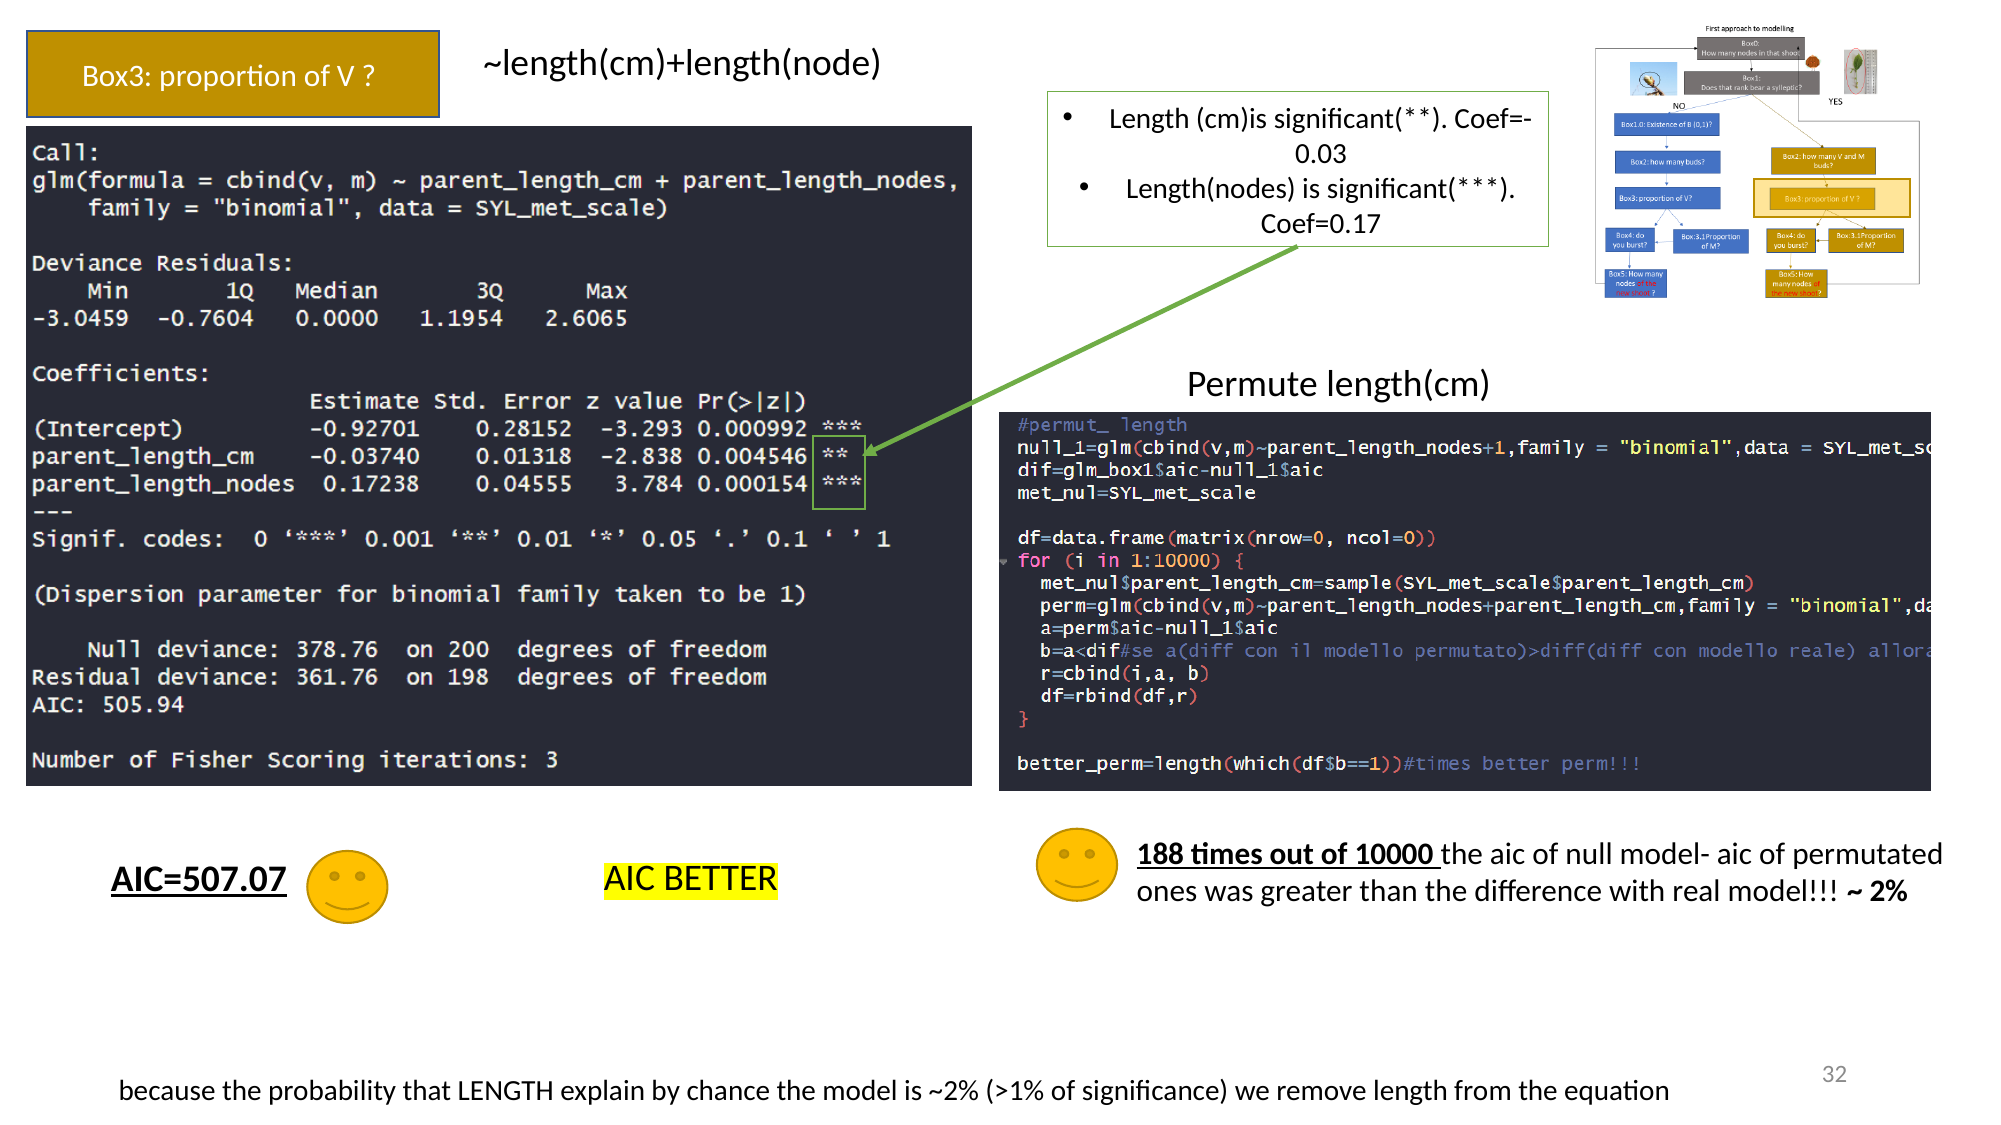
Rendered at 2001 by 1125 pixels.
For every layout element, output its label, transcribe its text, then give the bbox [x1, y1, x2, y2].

text_box AIC=507.07 [96, 847, 388, 907]
slide_number 32 [1412, 1042, 1863, 1103]
picture [26, 126, 972, 786]
text_box [1035, 827, 1119, 902]
text_box Permute length(cm) [1298, 351, 1674, 412]
text_box because the probability that LENGTH explain by chance the model is ~2% (>1% of significance) we remove length from the equation [67, 1064, 1723, 1114]
picture [999, 412, 1931, 791]
text_box 188 times out of 10000 the aic of null model- aic of permutated ones was greater than the difference with real model!!! ~ 2% [1121, 825, 1975, 916]
text_box AIC BETTER [519, 845, 862, 906]
text_box ~length(cm)+length(node) [468, 30, 1564, 91]
text_box Box3: proportion of V ? [26, 30, 440, 118]
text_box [861, 248, 1298, 456]
picture [1564, 18, 1945, 304]
text_box [306, 849, 389, 925]
text_box Length (cm)is significant(**). Coef=-0.03 Length(nodes) is significant(***). Coef=0.17 [1047, 91, 1549, 247]
